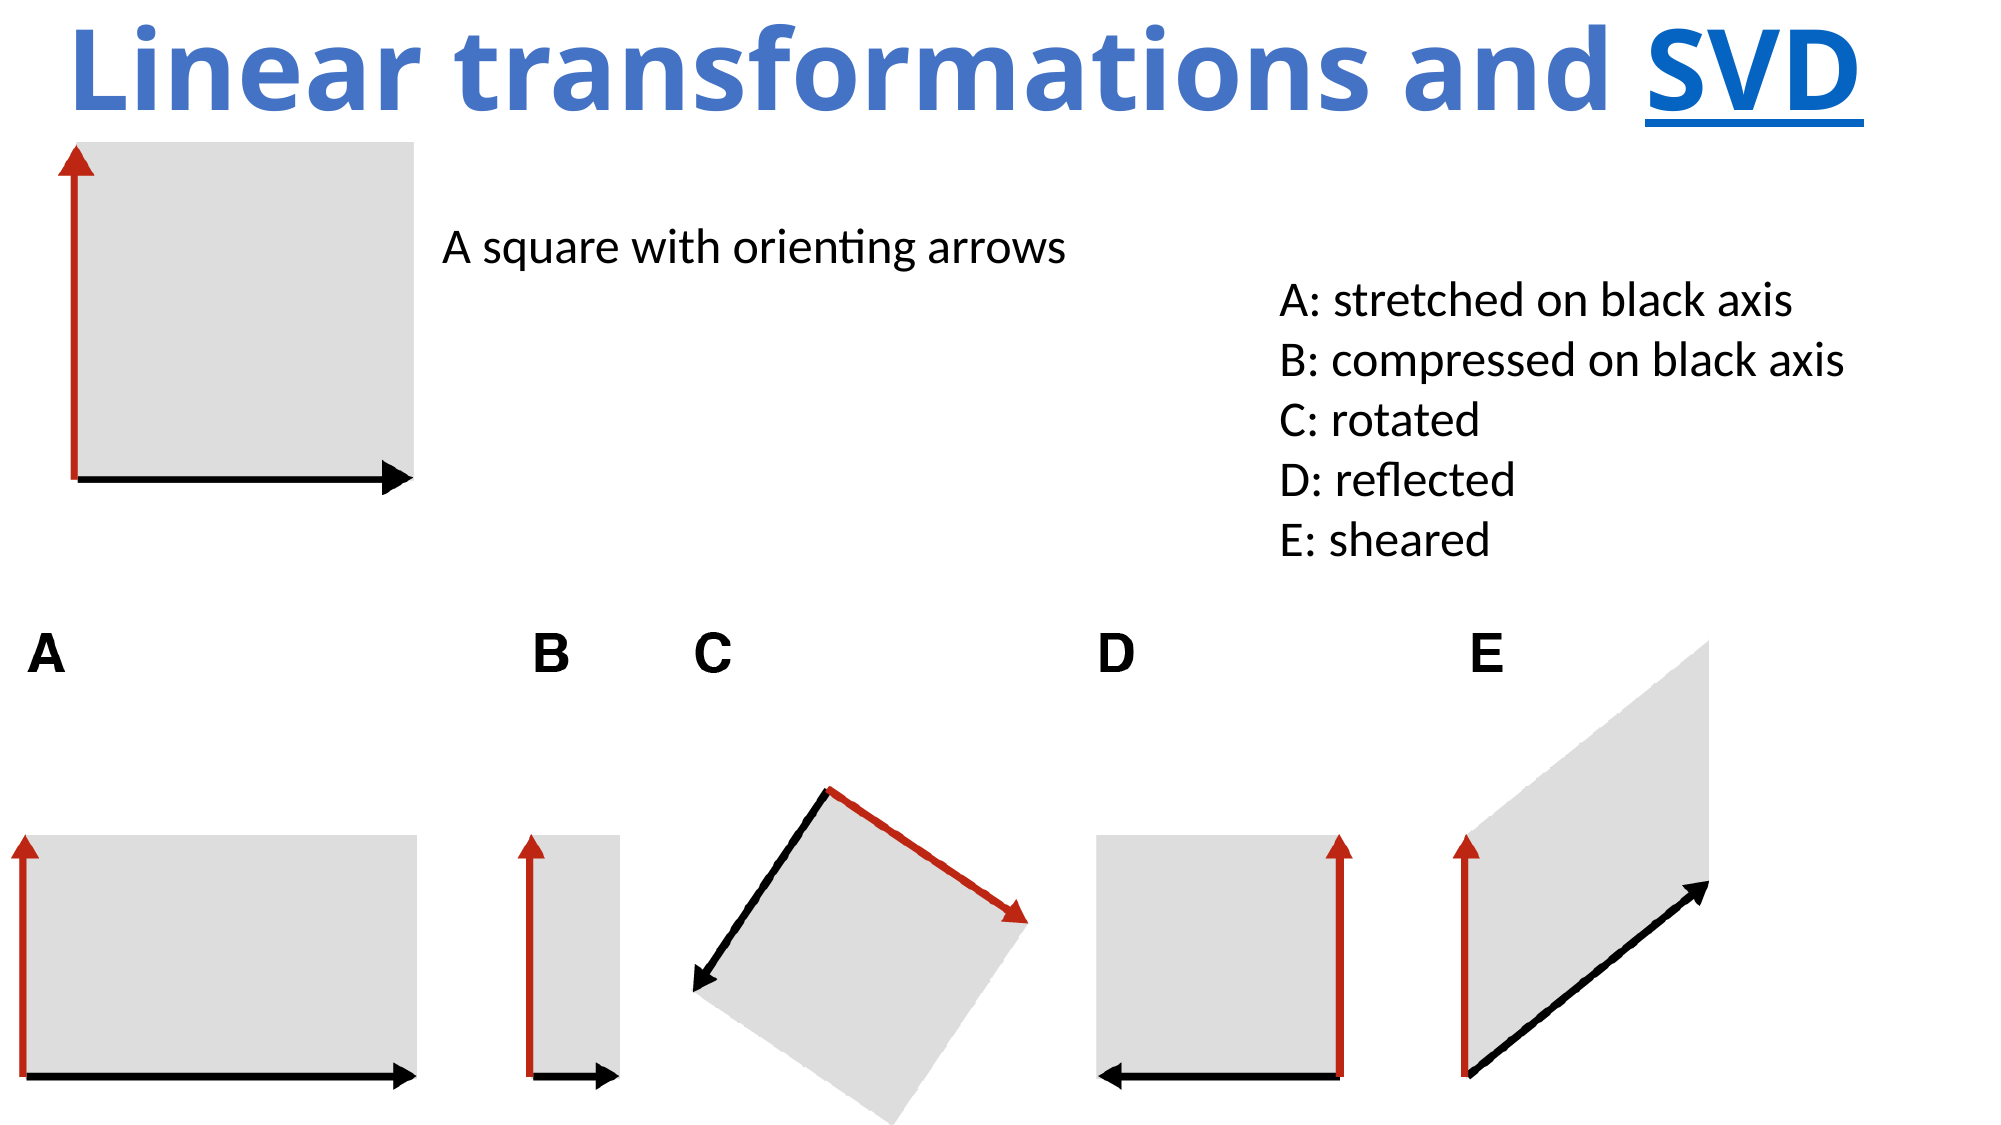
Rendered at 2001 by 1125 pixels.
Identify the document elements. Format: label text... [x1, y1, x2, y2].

picture [11, 625, 1709, 1125]
text_box A square with orienting arrows [427, 206, 1148, 282]
picture [58, 142, 414, 495]
title Linear transformations and SVD [50, 0, 1949, 139]
text_box A: stretched on black axis B: compressed on black axis C: rotated D: reflected E: sheared [1264, 258, 1953, 574]
